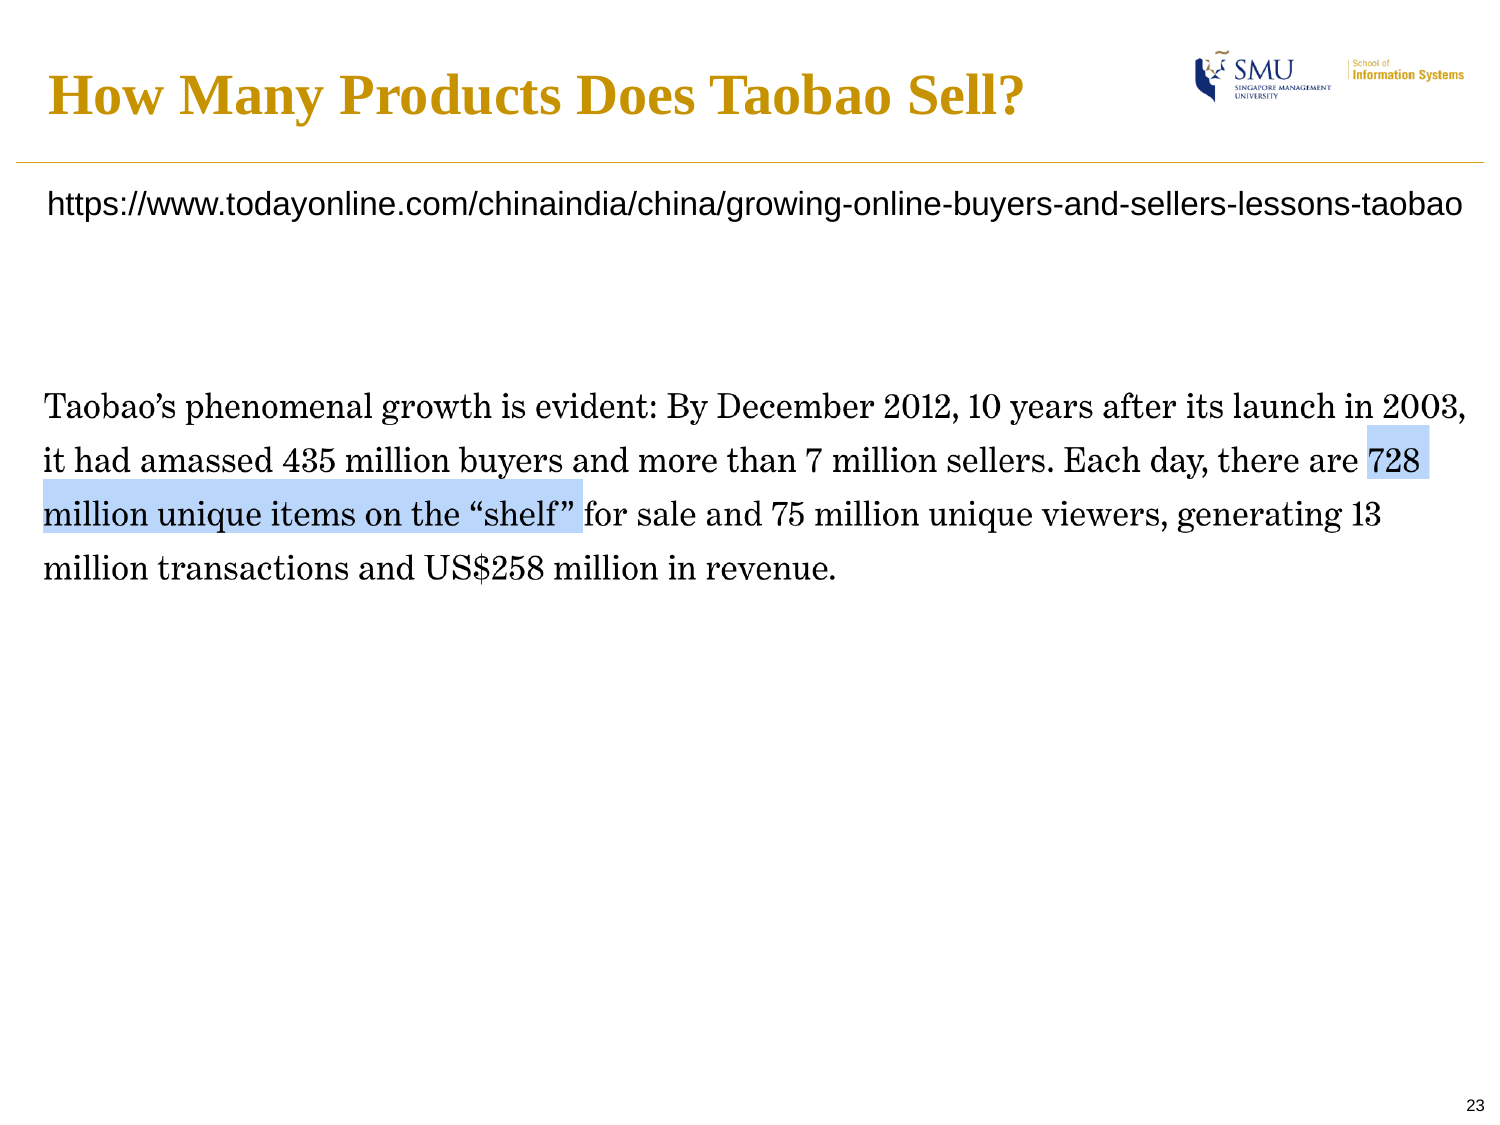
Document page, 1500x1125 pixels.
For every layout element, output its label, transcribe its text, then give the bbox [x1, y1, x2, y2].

slide_number 23 [1287, 1087, 1500, 1125]
picture [25, 374, 1493, 601]
picture [1175, 29, 1484, 122]
title How Many Products Does Taobao Sell? [33, 48, 1109, 135]
text_box https://www.todayonline.com/chinaindia/china/growing-online-buyers-and-sellers-lessons-taobao [32, 174, 1481, 230]
